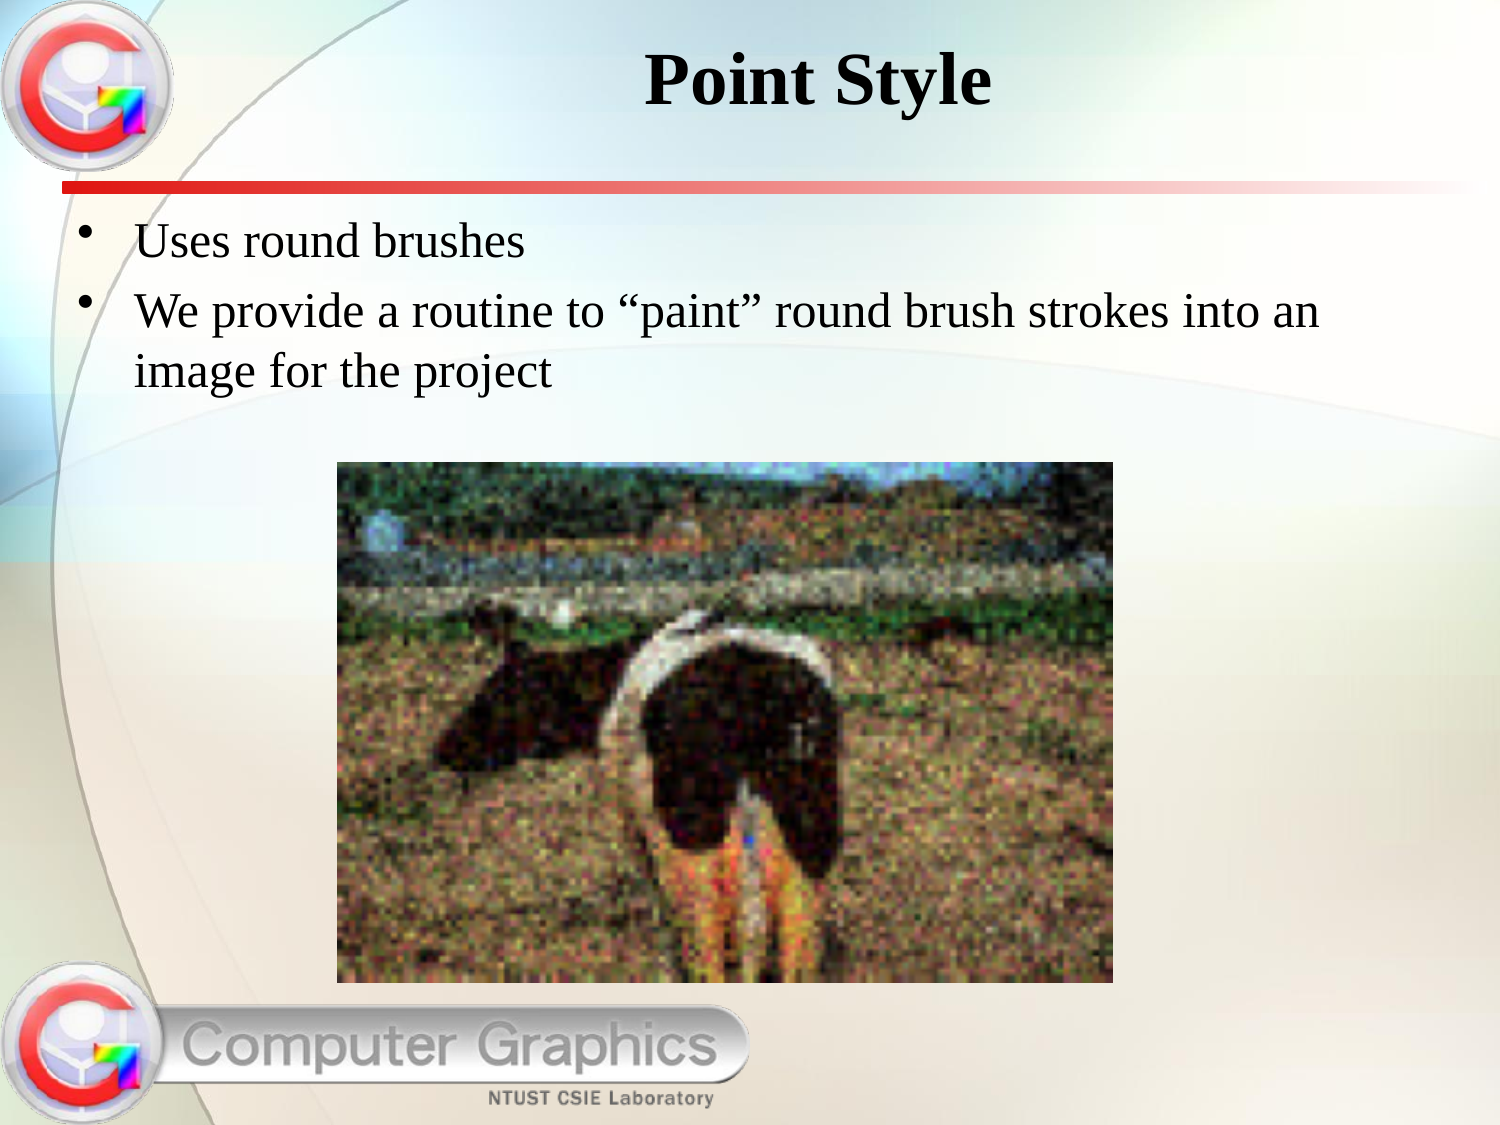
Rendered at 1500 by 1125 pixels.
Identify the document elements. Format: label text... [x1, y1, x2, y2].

picture [0, 0, 1500, 1125]
list Uses round brushes We provide a routine to “paint” round brush strokes into an image for the project [62, 200, 1463, 1000]
title Point Style [174, 12, 1463, 138]
